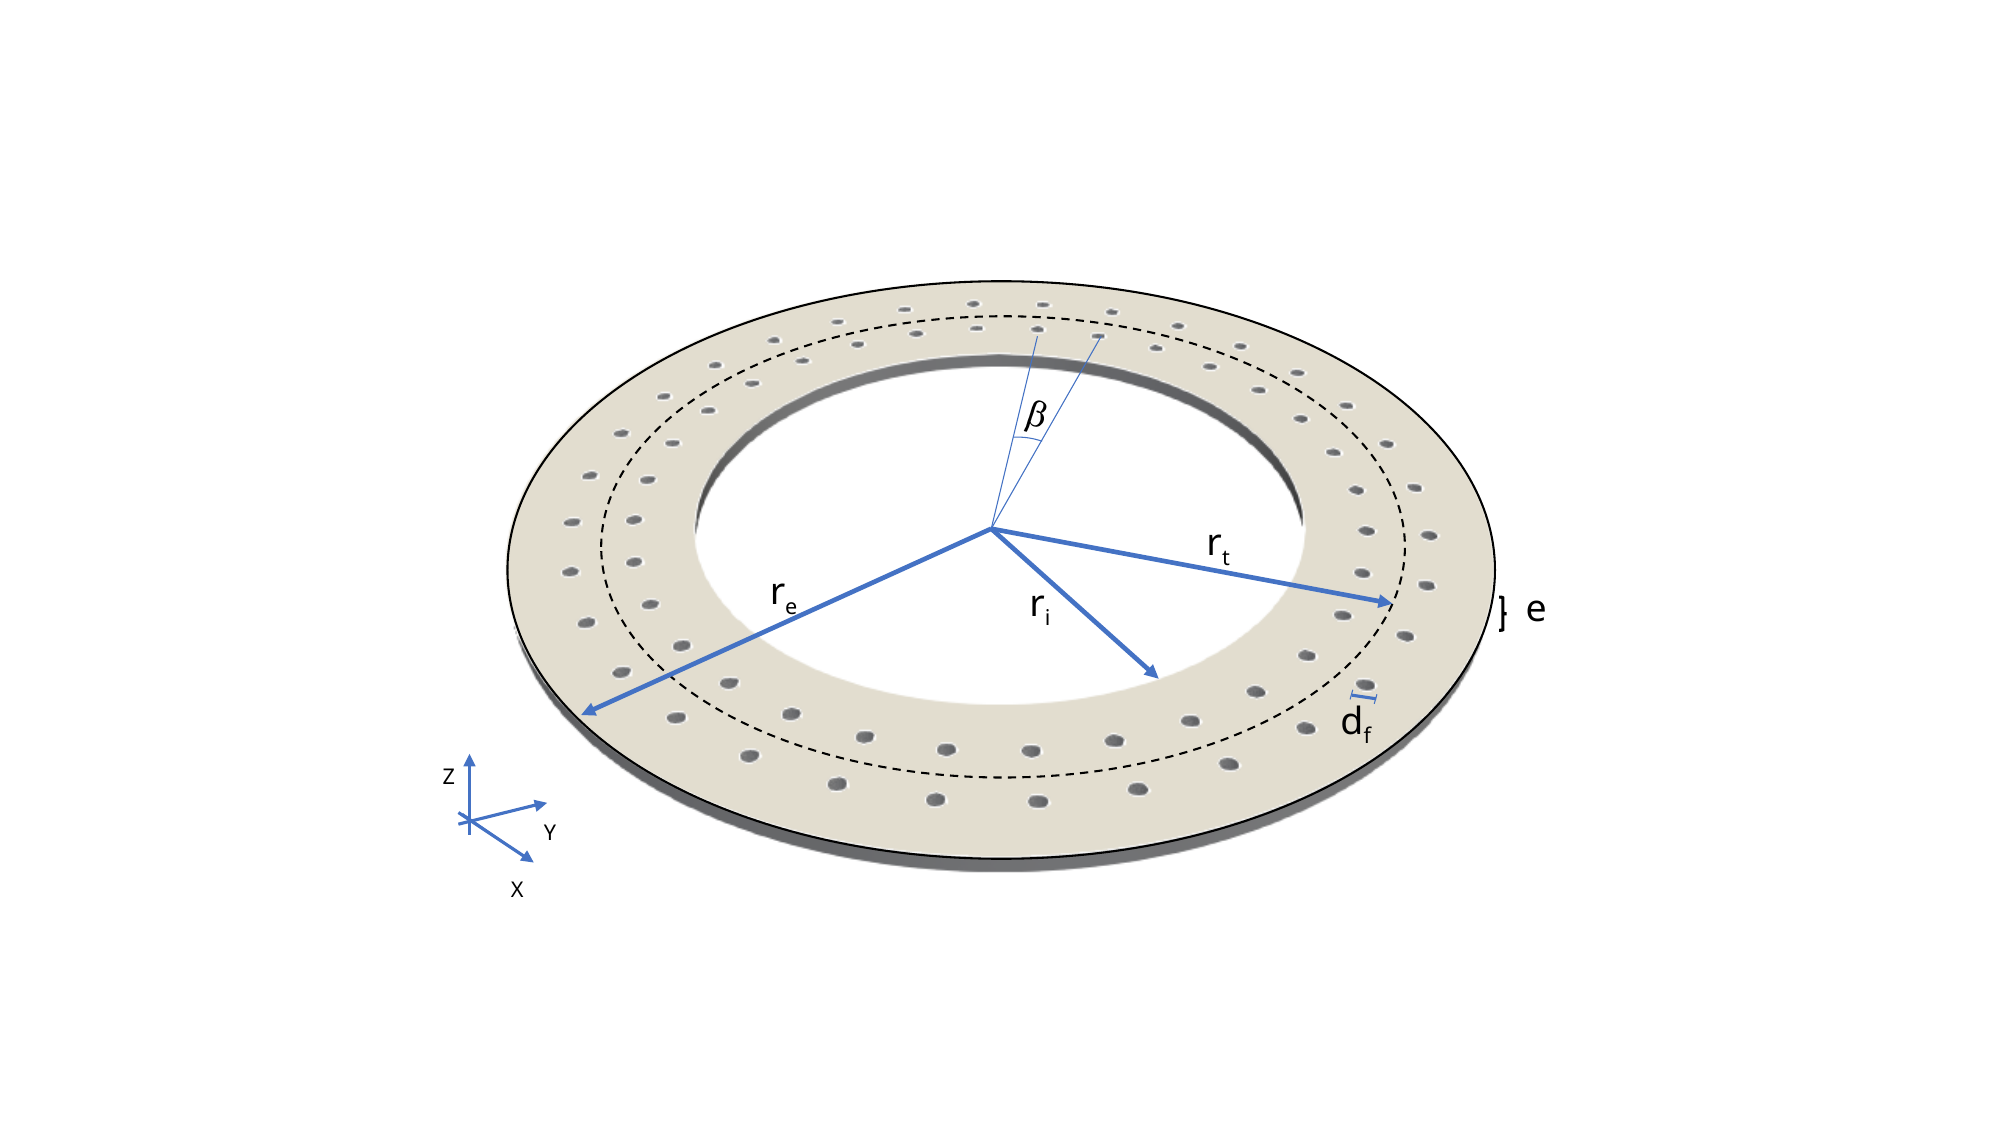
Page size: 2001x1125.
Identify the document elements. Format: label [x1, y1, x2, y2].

text_box [427, 238, 1575, 889]
